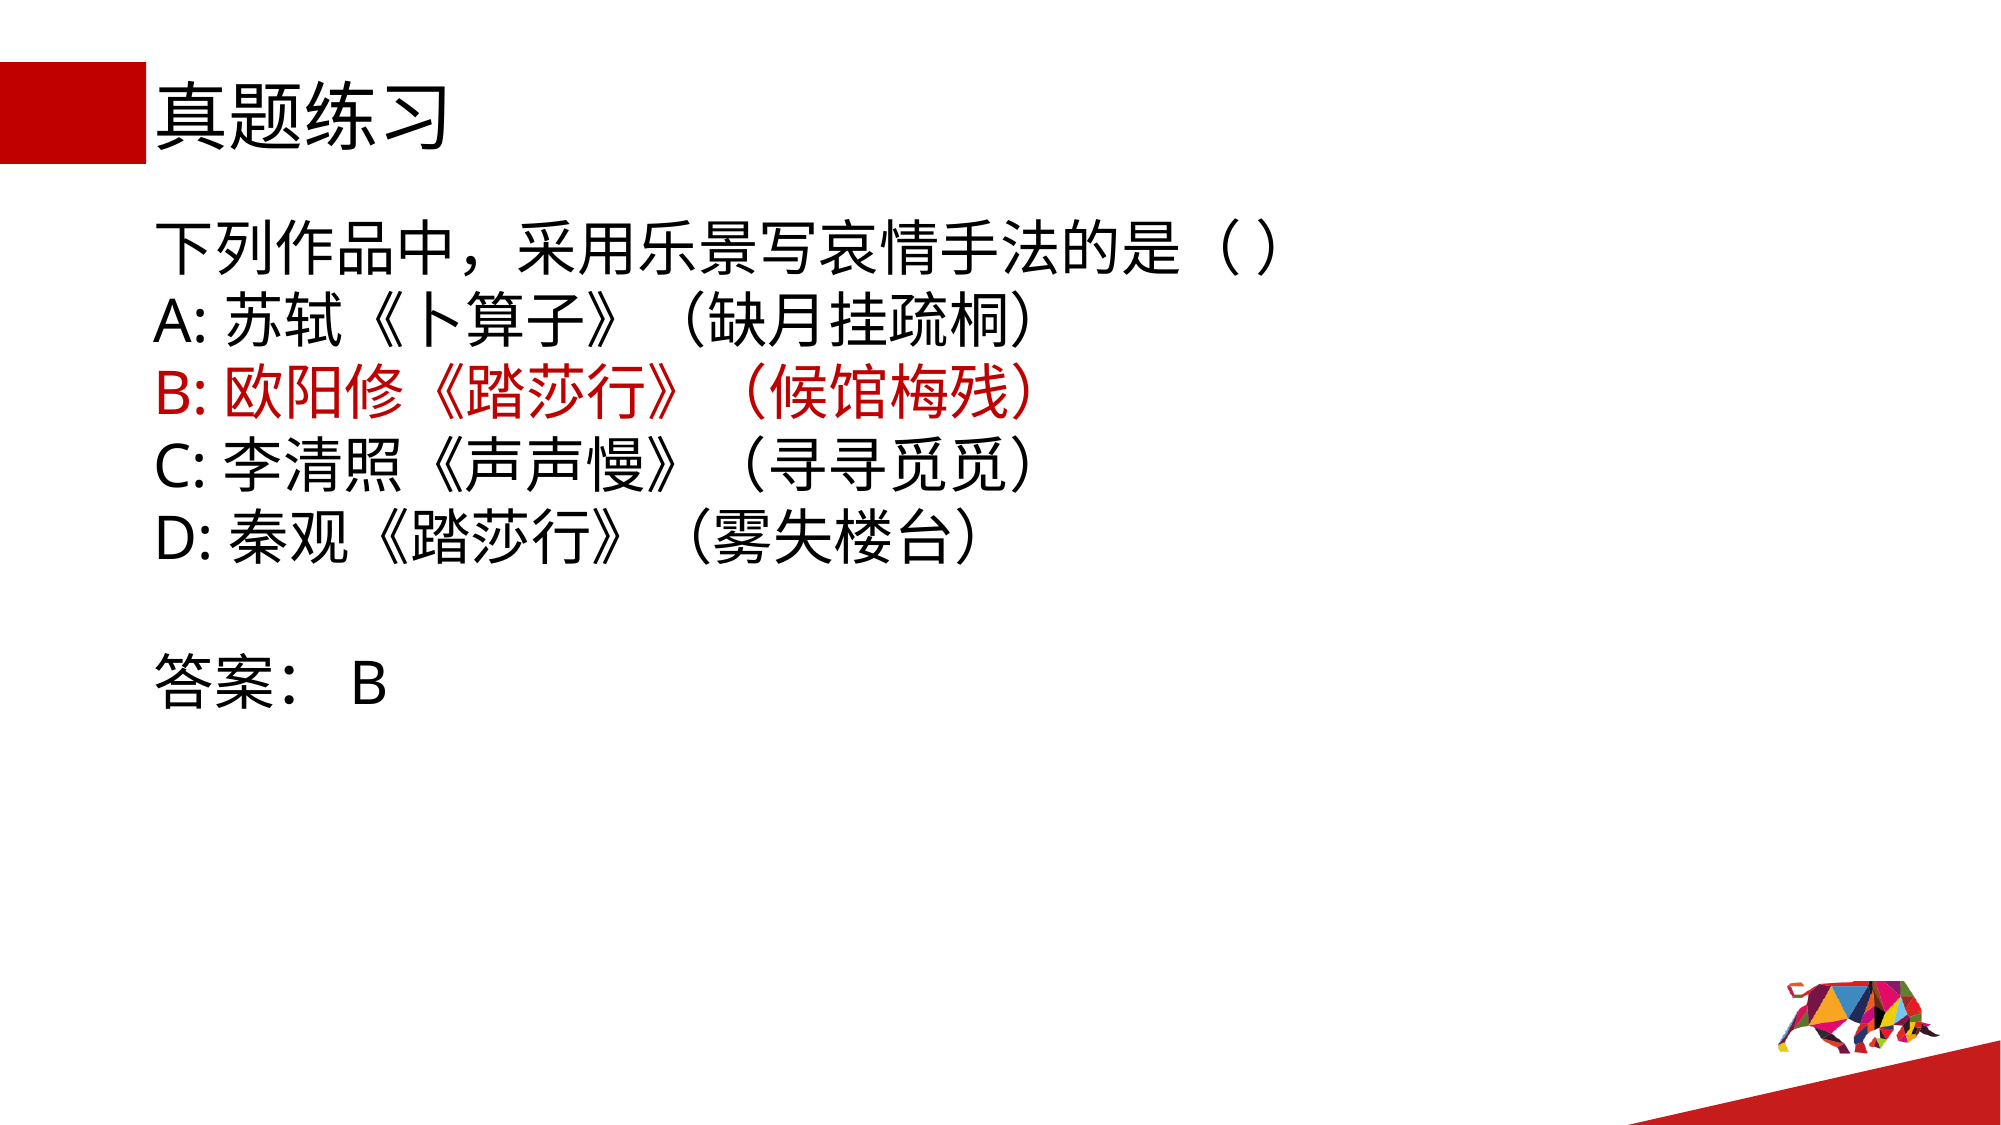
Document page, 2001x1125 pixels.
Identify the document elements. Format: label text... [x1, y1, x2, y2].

list 下列作品中，采用乐景写哀情手法的是（ ） A:苏轼《卜算子》（缺月挂疏桐） B:欧阳修《踏莎行》（候馆梅残） C:李清照《声声慢》（寻寻觅觅） D:秦观《踏莎行》（雾失楼台） 答案：B [145, 203, 1872, 1080]
title 真题练习 [145, 61, 1947, 203]
picture [1872, 981, 1941, 1059]
